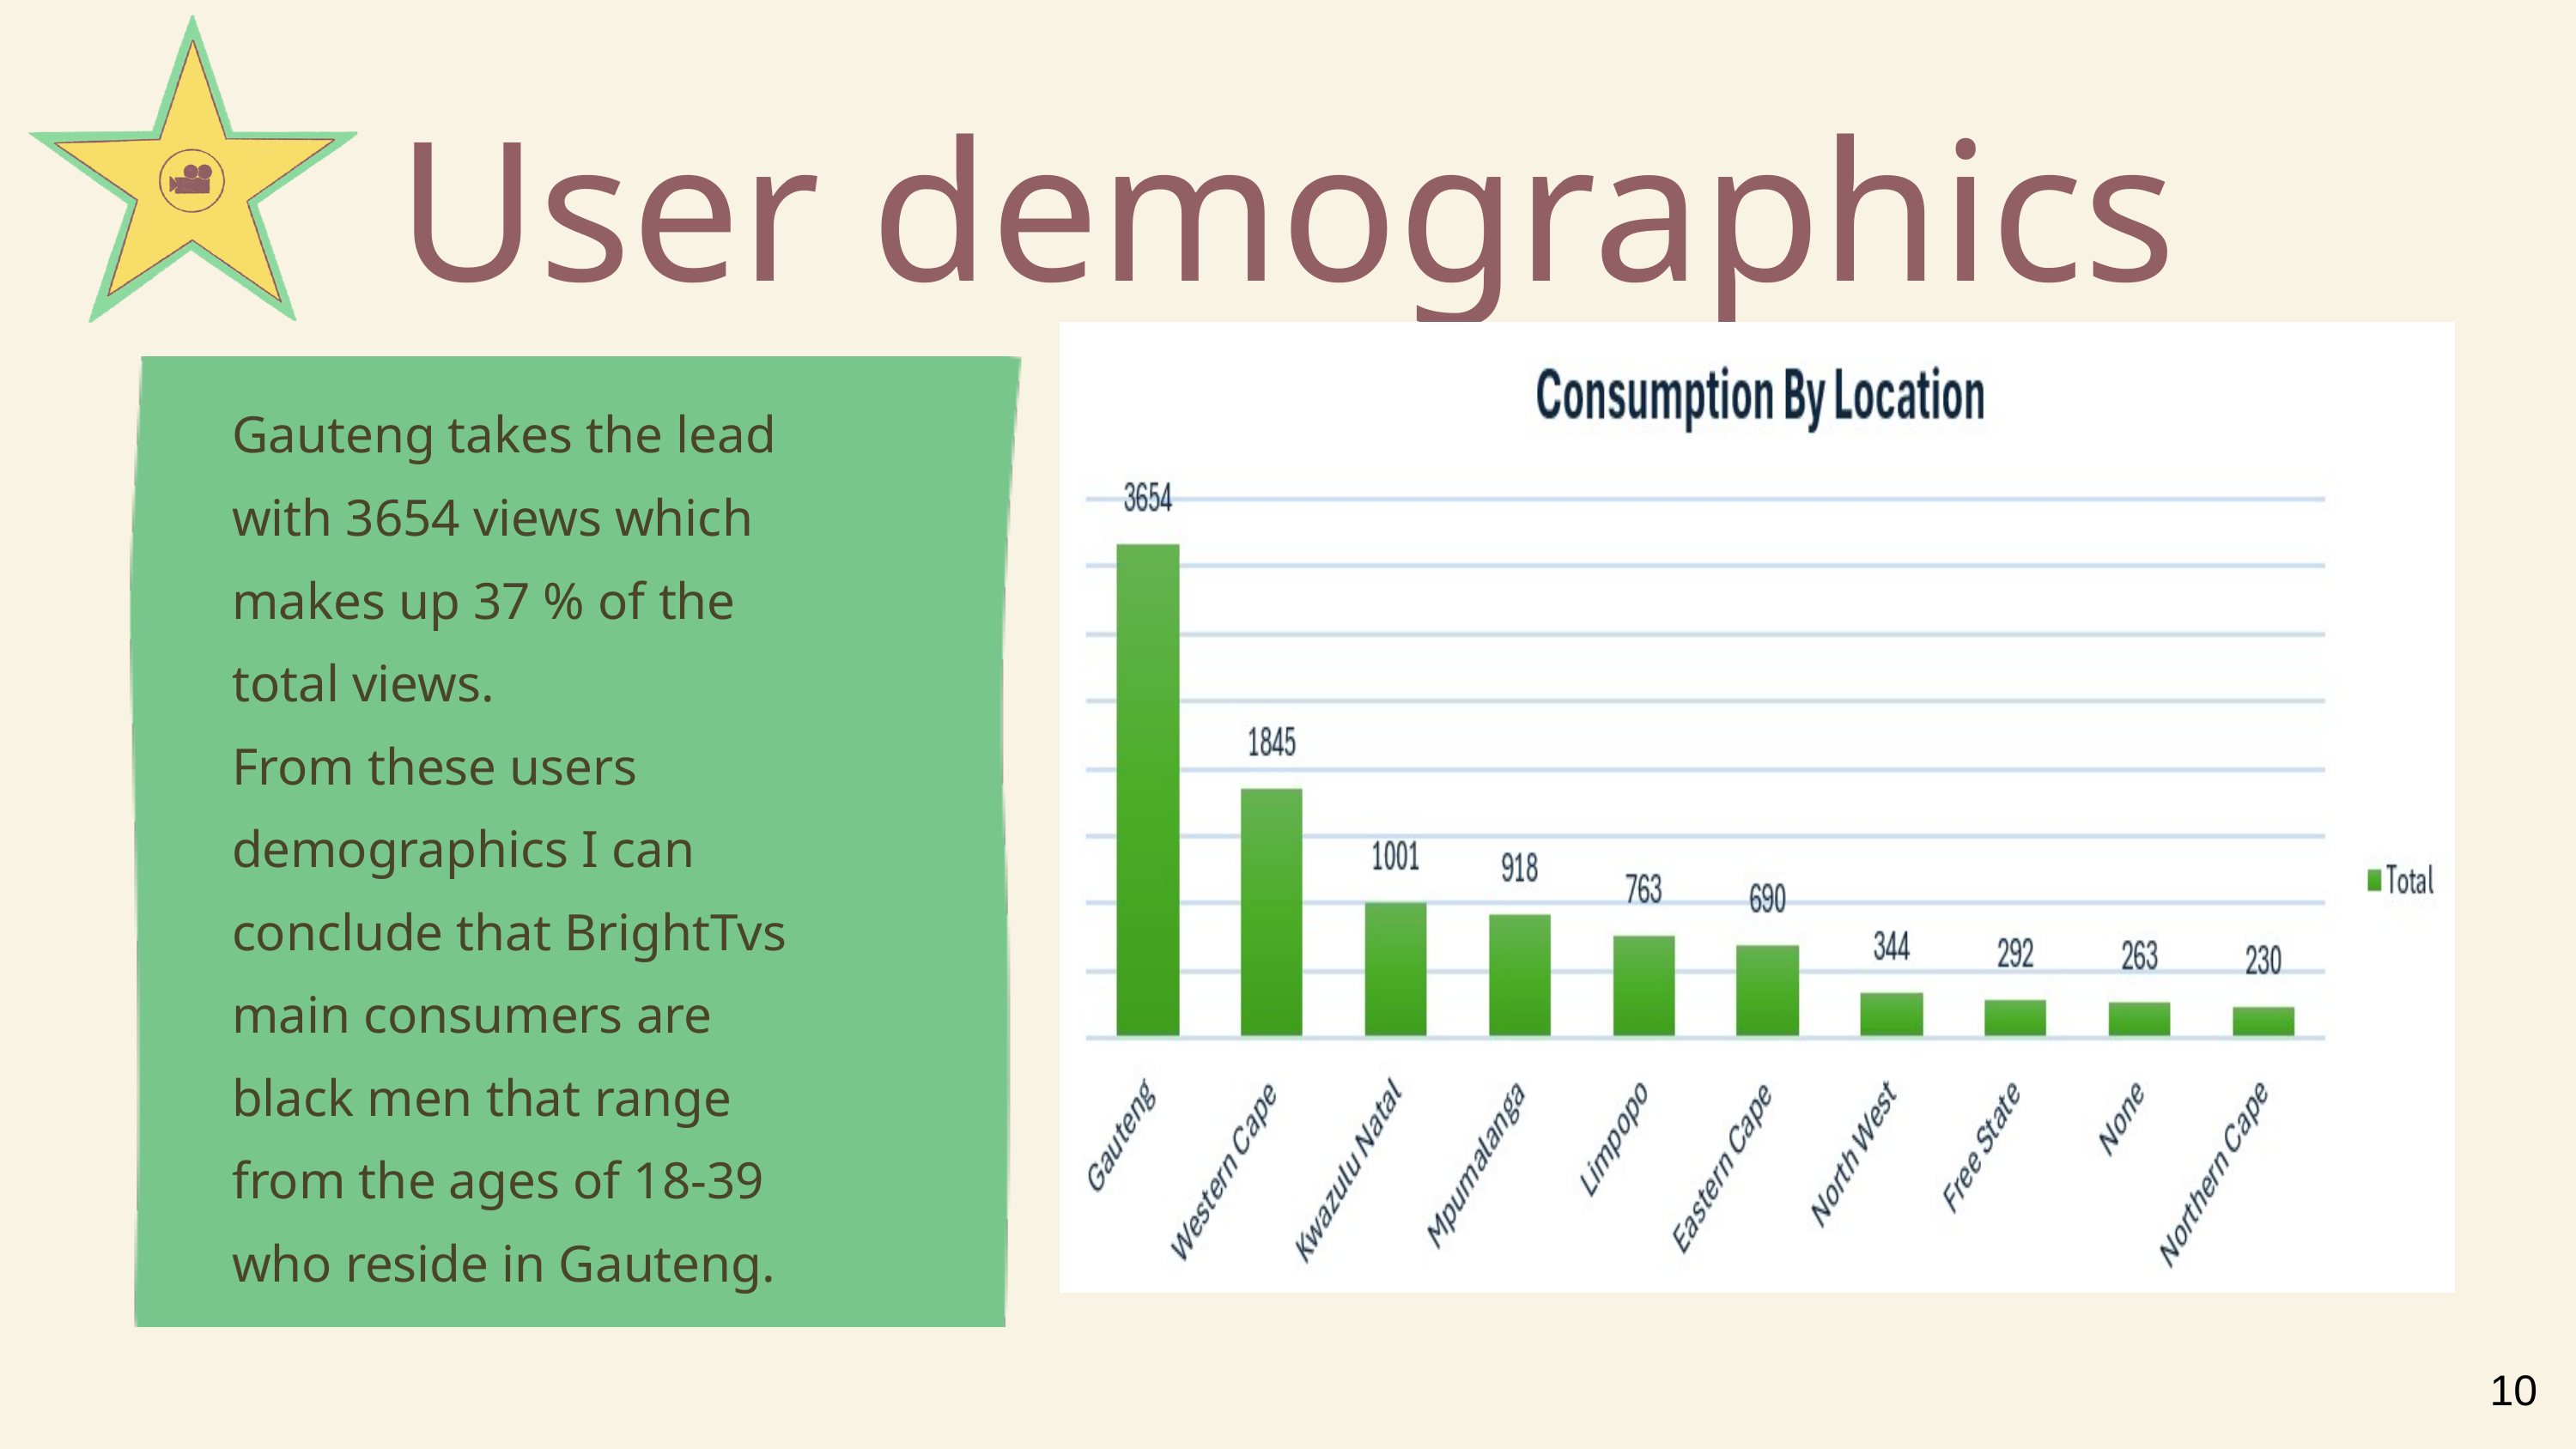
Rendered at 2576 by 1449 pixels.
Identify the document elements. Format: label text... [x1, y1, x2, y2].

text_box Gauteng takes the lead with 3654 views which makes up 37 % of the total views. From these users demographics I can conclude that BrightTvs main consumers are black men that range from the ages of 18-39 who reside in Gauteng. [232, 356, 848, 1443]
text_box [848, 356, 1022, 1327]
text_box 10 [2476, 1355, 2551, 1421]
text_box [129, 356, 232, 1327]
text_box User demographics [121, 68, 2453, 320]
text_box [27, 15, 358, 323]
picture [1060, 322, 2455, 1293]
